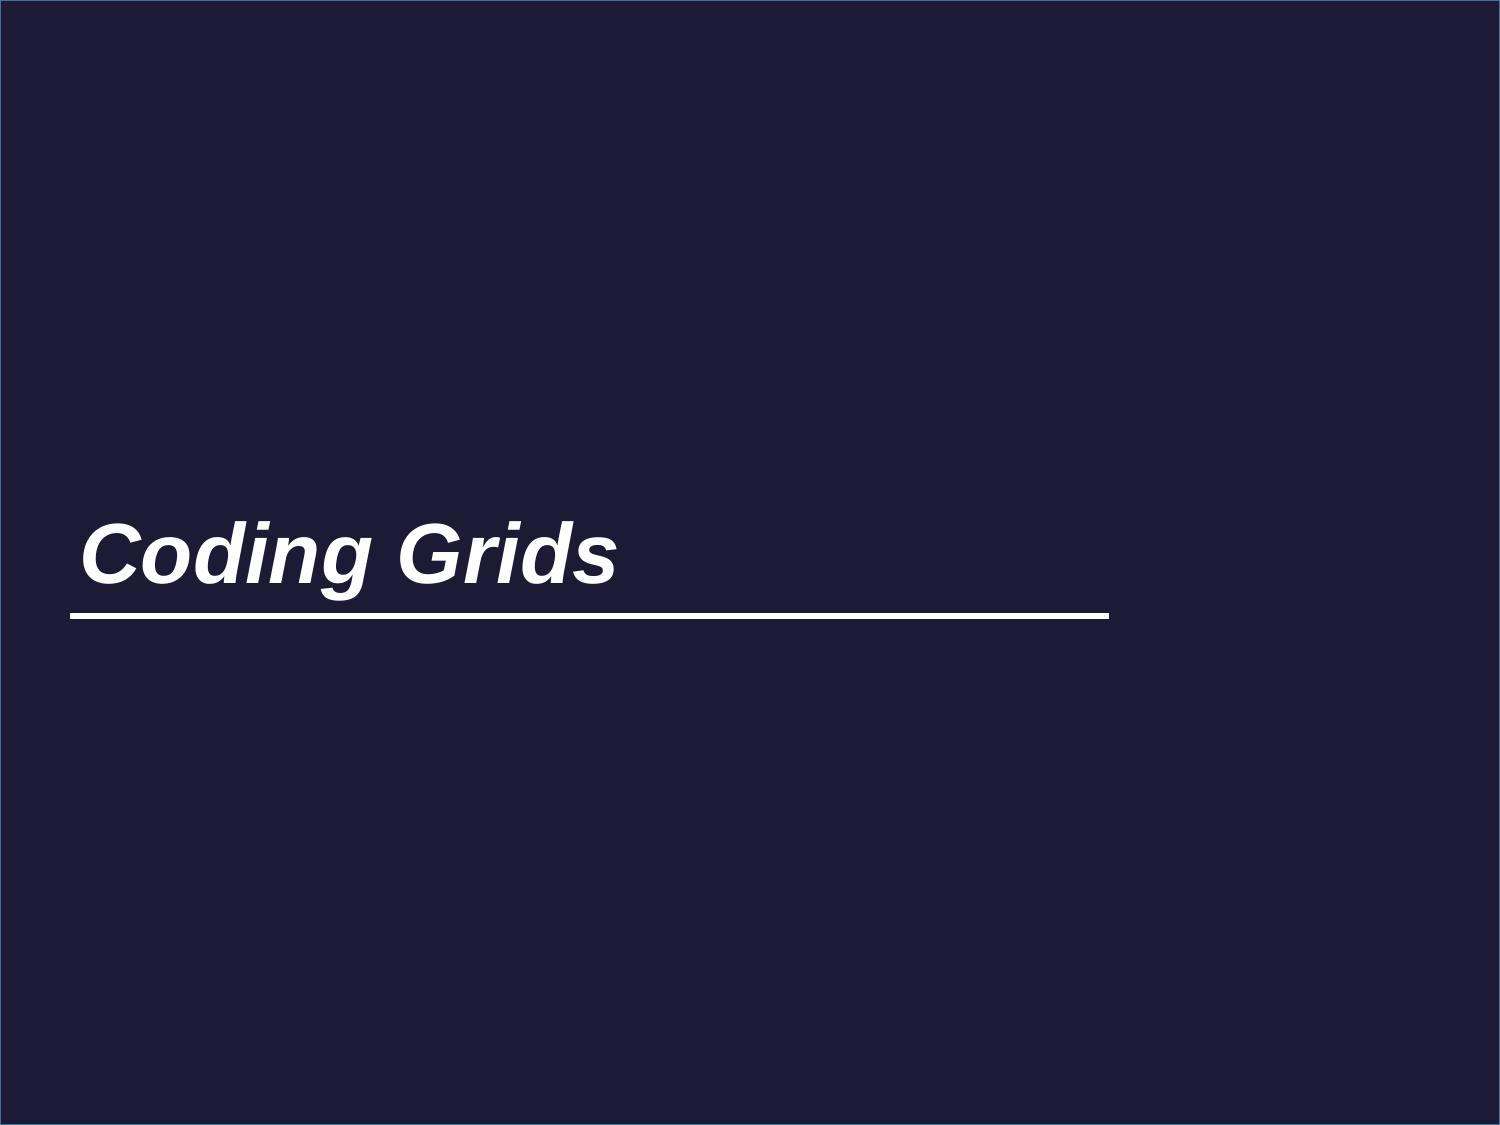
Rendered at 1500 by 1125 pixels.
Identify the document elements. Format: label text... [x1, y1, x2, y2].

title Coding Grids [64, 484, 1415, 628]
